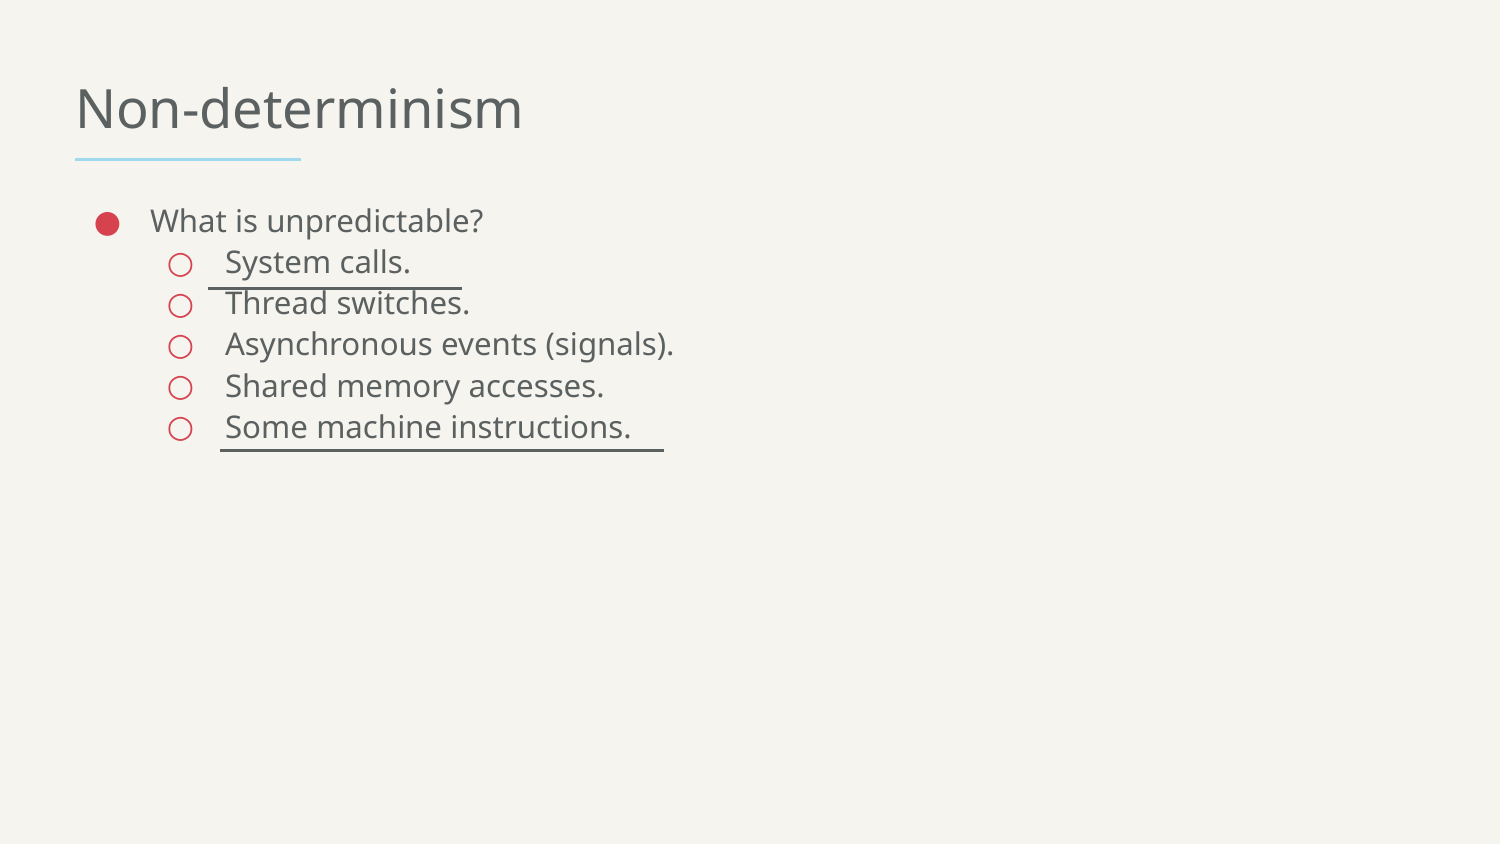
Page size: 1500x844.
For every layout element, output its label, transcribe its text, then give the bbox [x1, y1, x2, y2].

list What is unpredictable? System calls. Thread switches. Asynchronous events (signals). Shared memory accesses. Some machine instructions. [75, 197, 1425, 746]
title Non-determinism [75, 75, 1425, 140]
